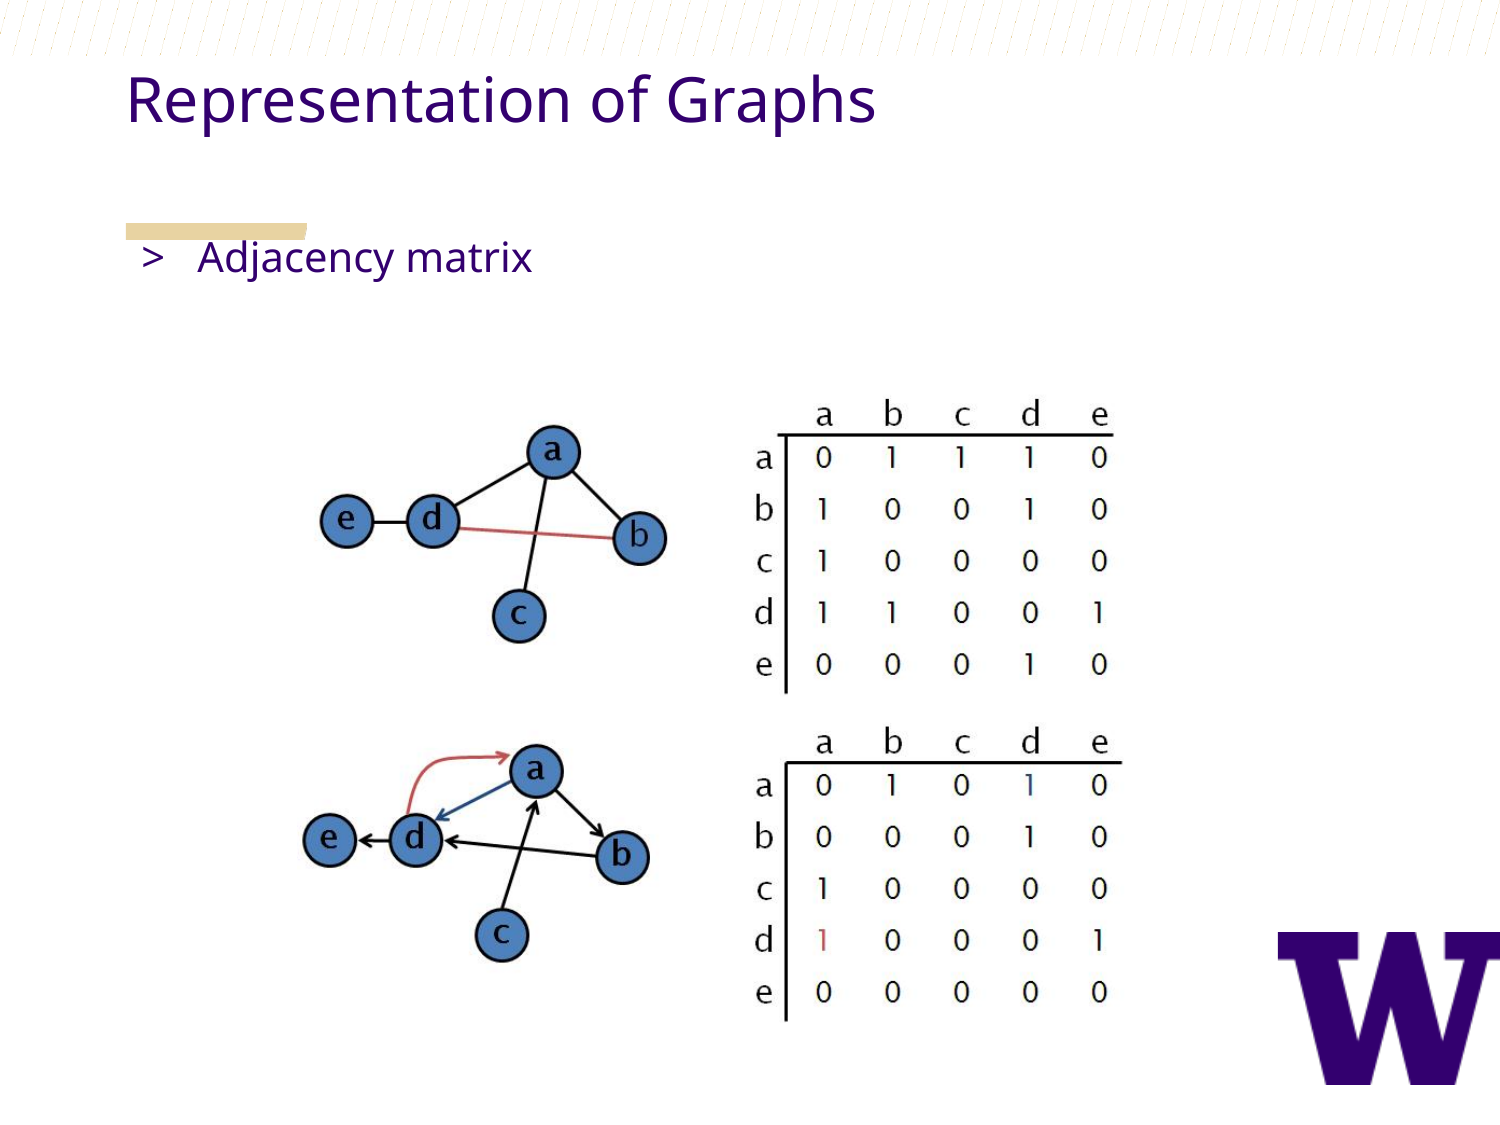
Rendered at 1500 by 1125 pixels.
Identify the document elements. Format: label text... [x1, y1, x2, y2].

list Representation of Graphs [110, 60, 1453, 224]
picture [0, 0, 1500, 56]
list Adjacency matrix [126, 223, 1472, 421]
picture [297, 386, 1145, 1023]
